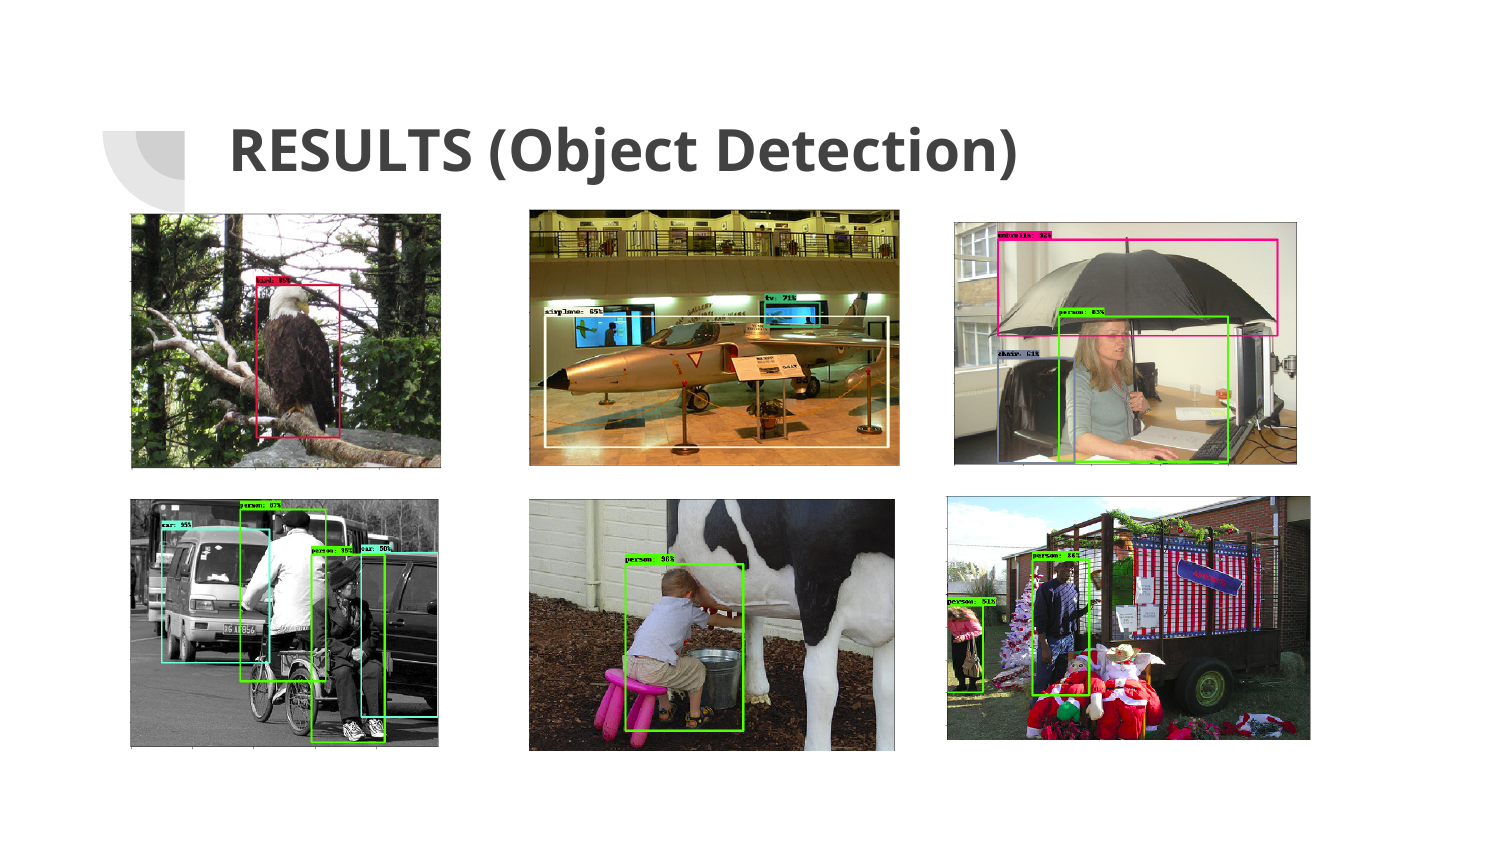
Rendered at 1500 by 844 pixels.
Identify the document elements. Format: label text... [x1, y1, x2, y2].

picture [129, 493, 444, 752]
picture [945, 490, 1317, 740]
picture [129, 212, 444, 470]
picture [953, 216, 1302, 466]
picture [528, 493, 900, 752]
title RESULTS (Object Detection) [213, 98, 1368, 263]
picture [528, 208, 900, 466]
